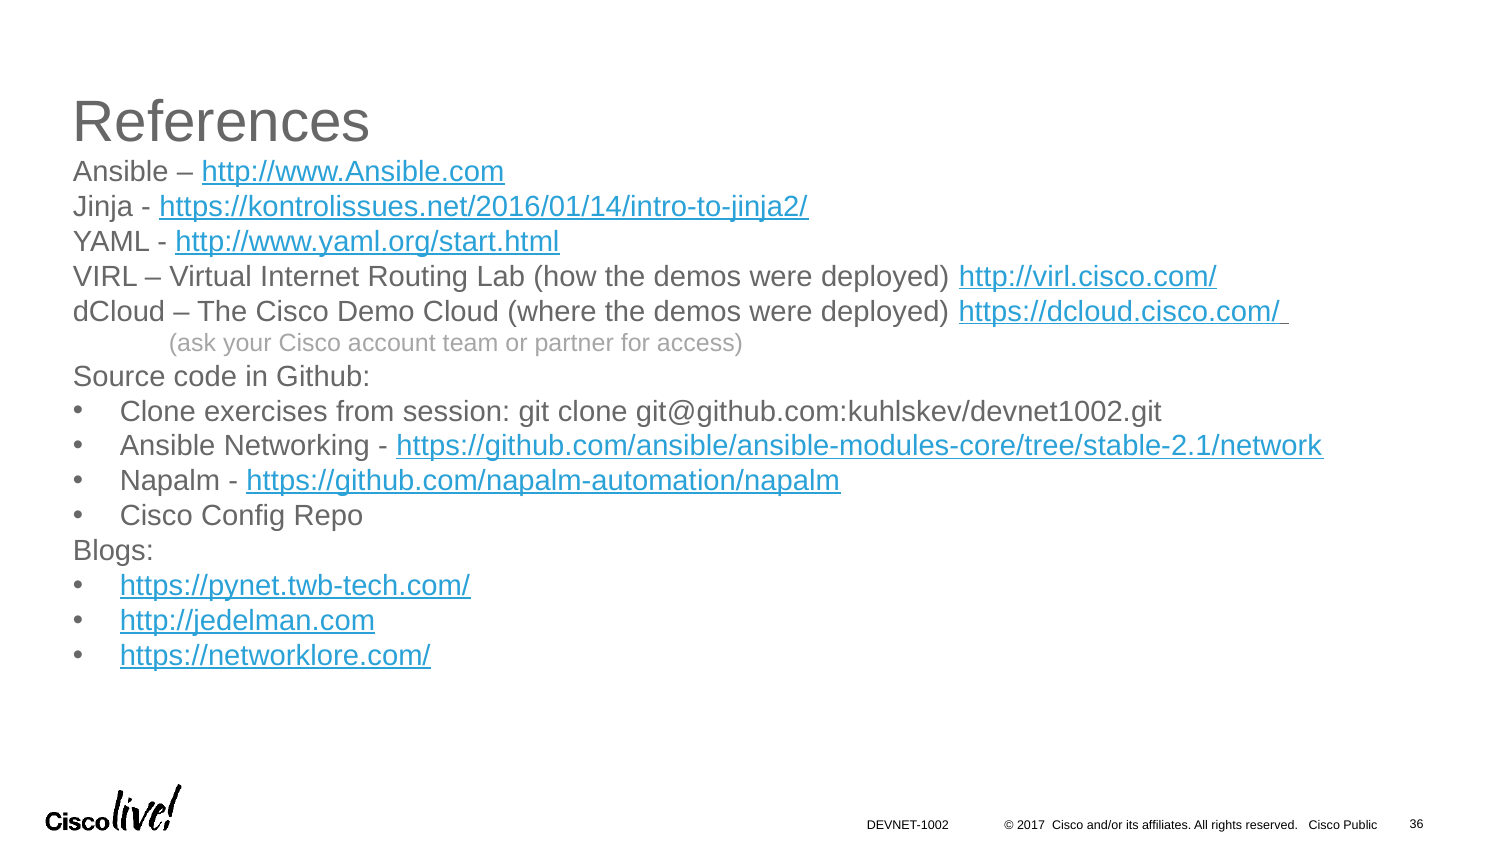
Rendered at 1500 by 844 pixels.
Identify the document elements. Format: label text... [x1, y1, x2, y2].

footer DEVNET-1002 [856, 811, 975, 838]
picture [45, 784, 182, 835]
list Ansible – http://www.Ansible.com Jinja - https://kontrolissues.net/2016/01/14/intro-to-jinja2/ YAML - http://www.yaml.org/start.html VIRL – Virtual Internet Routing Lab (how the demos were deployed) http://virl.cisco.com/ dCloud – The Cisco Demo Cloud (where the demos were deployed) https://dcloud.cisco.com/ (ask your Cisco account team or partner for access) Source code in Github: Clone exercises from session: git clone git@github.com:kuhlskev/devnet1002.git Ansible Networking - https://github.com/ansible/ansible-modules-core/tree/stable-2.1/network Napalm - https://github.com/napalm-automation/napalm Cisco Config Repo Blogs: https://pynet.twb-tech.com/ http://jedelman.com https://networklore.com/ [57, 144, 1455, 703]
title References [57, 35, 1455, 144]
slide_number 36 [1379, 801, 1439, 844]
